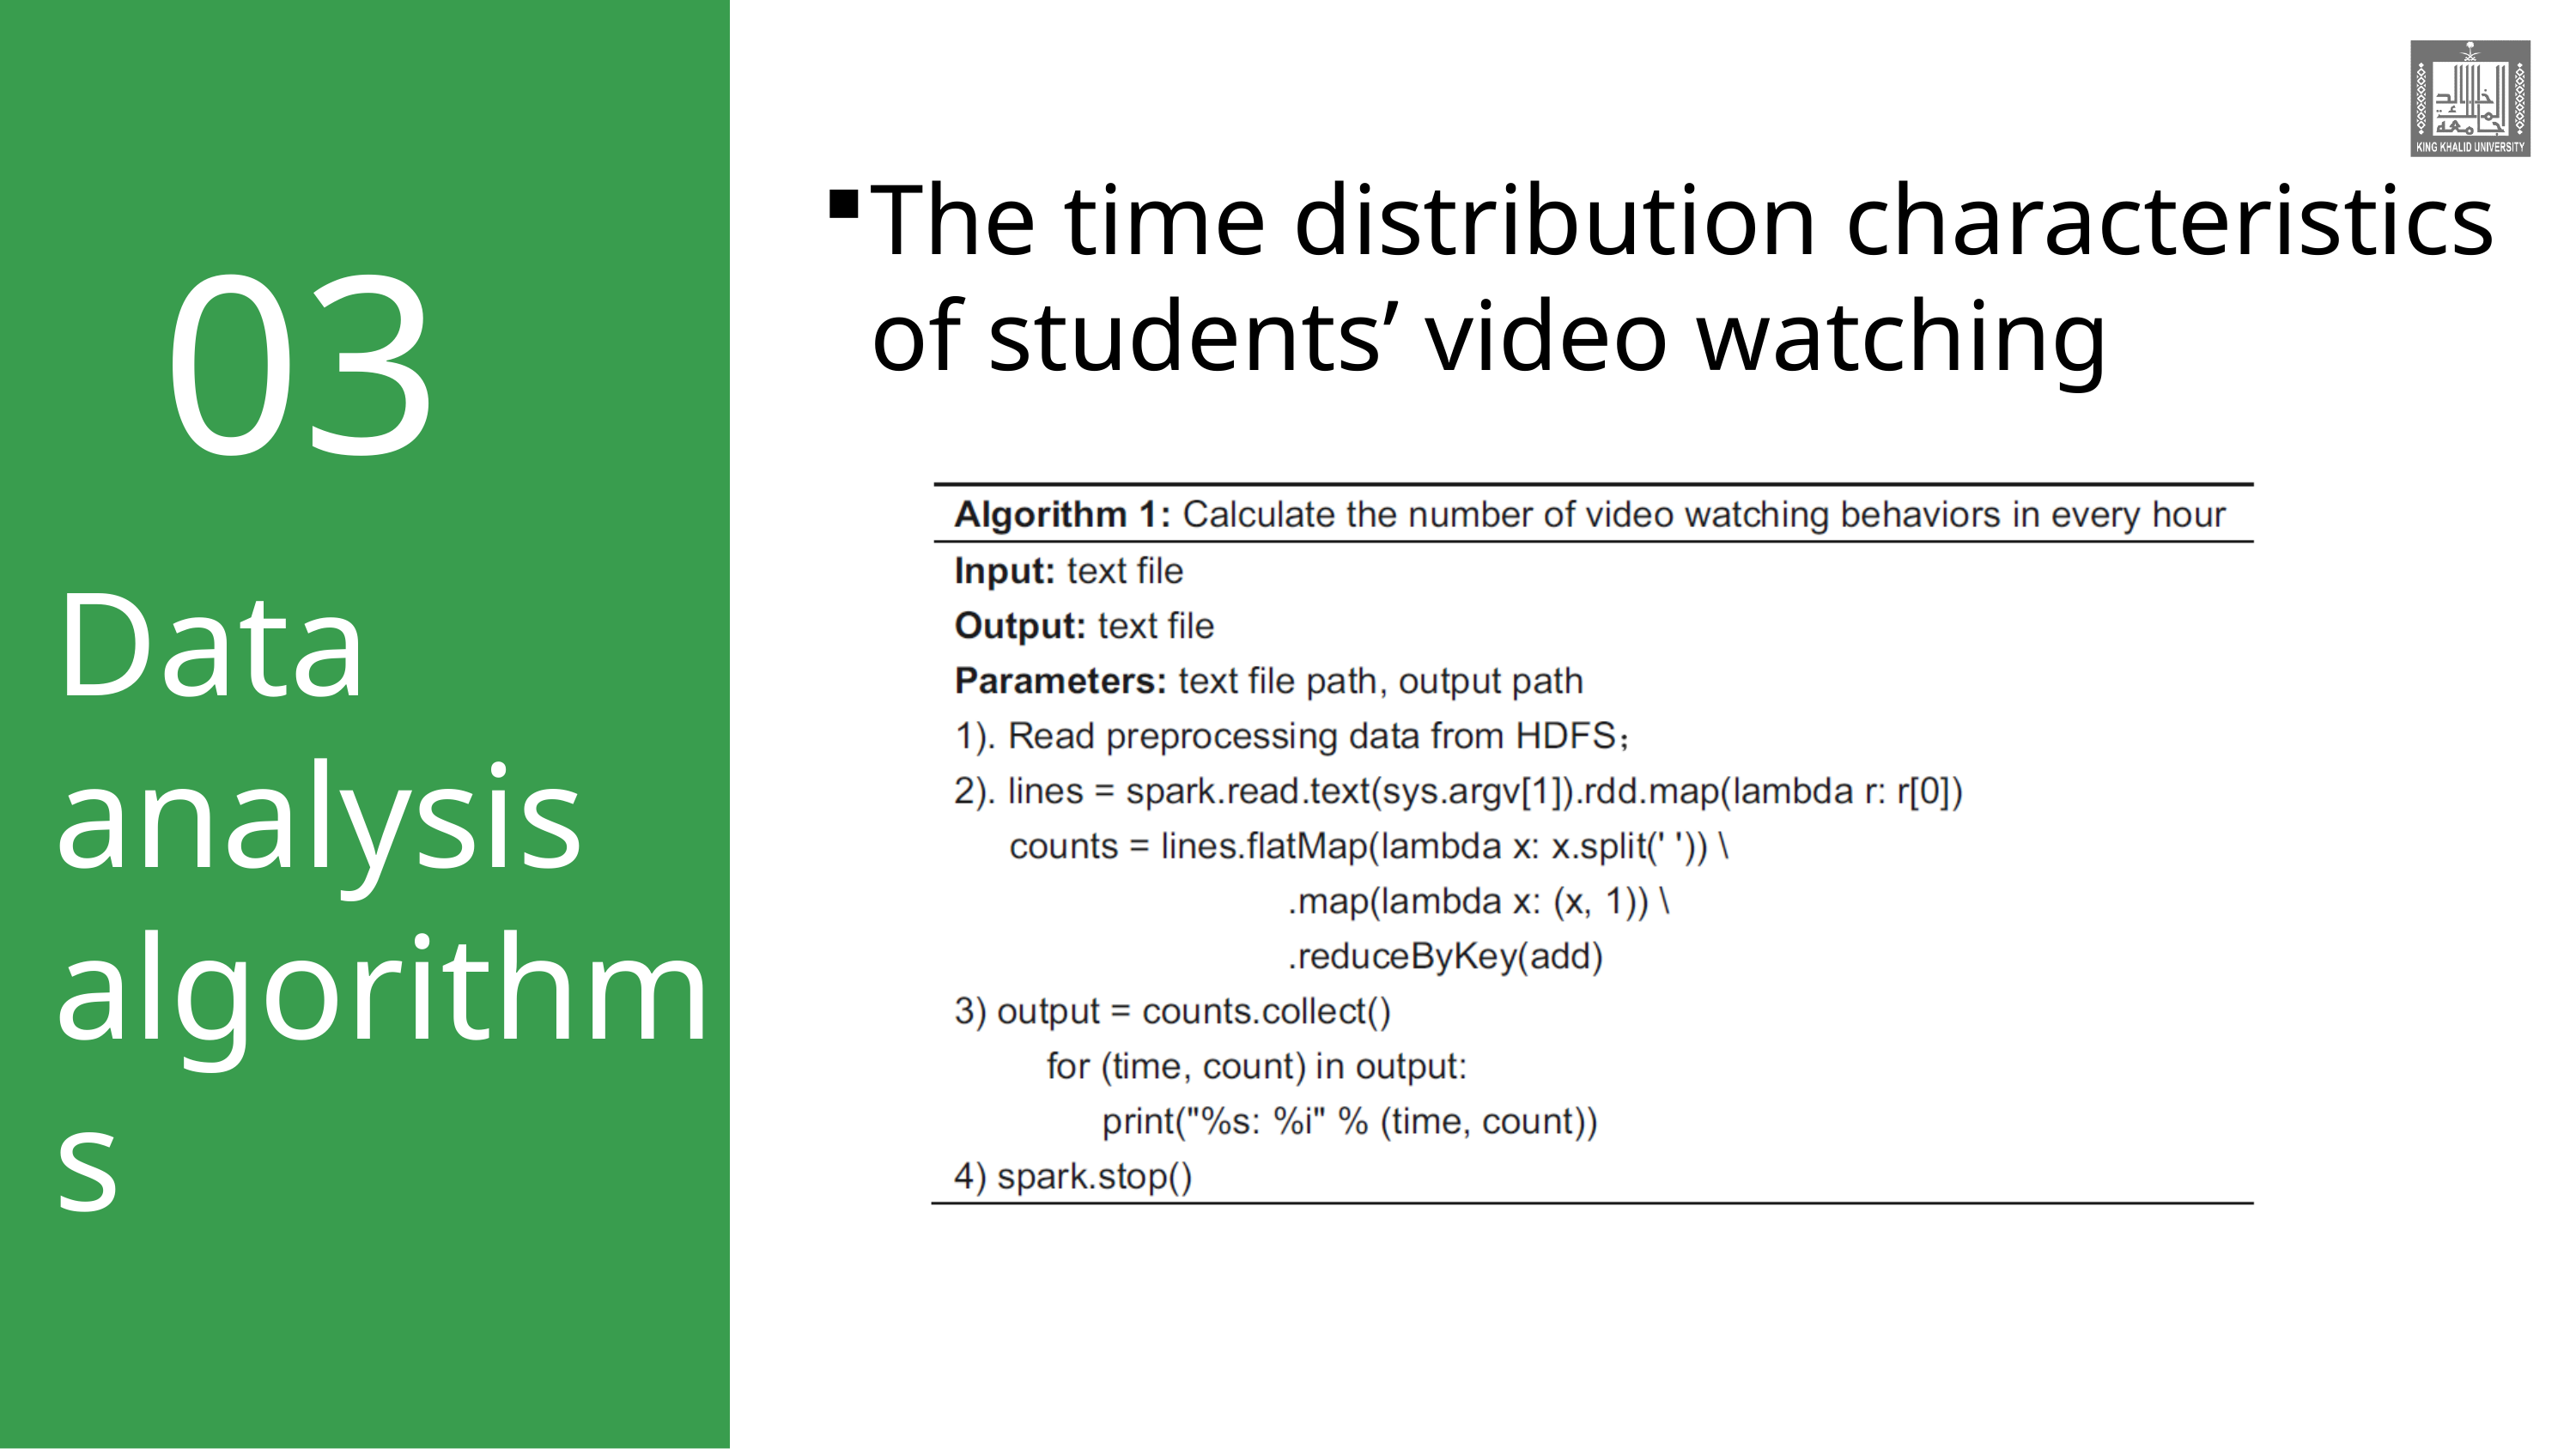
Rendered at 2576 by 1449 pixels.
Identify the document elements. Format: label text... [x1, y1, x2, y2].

picture [2410, 39, 2532, 157]
text_box The time distribution characteristics of students’ video watching [822, 157, 2555, 390]
text_box [0, 0, 730, 1449]
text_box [53, 330, 762, 900]
picture [922, 455, 2270, 1225]
